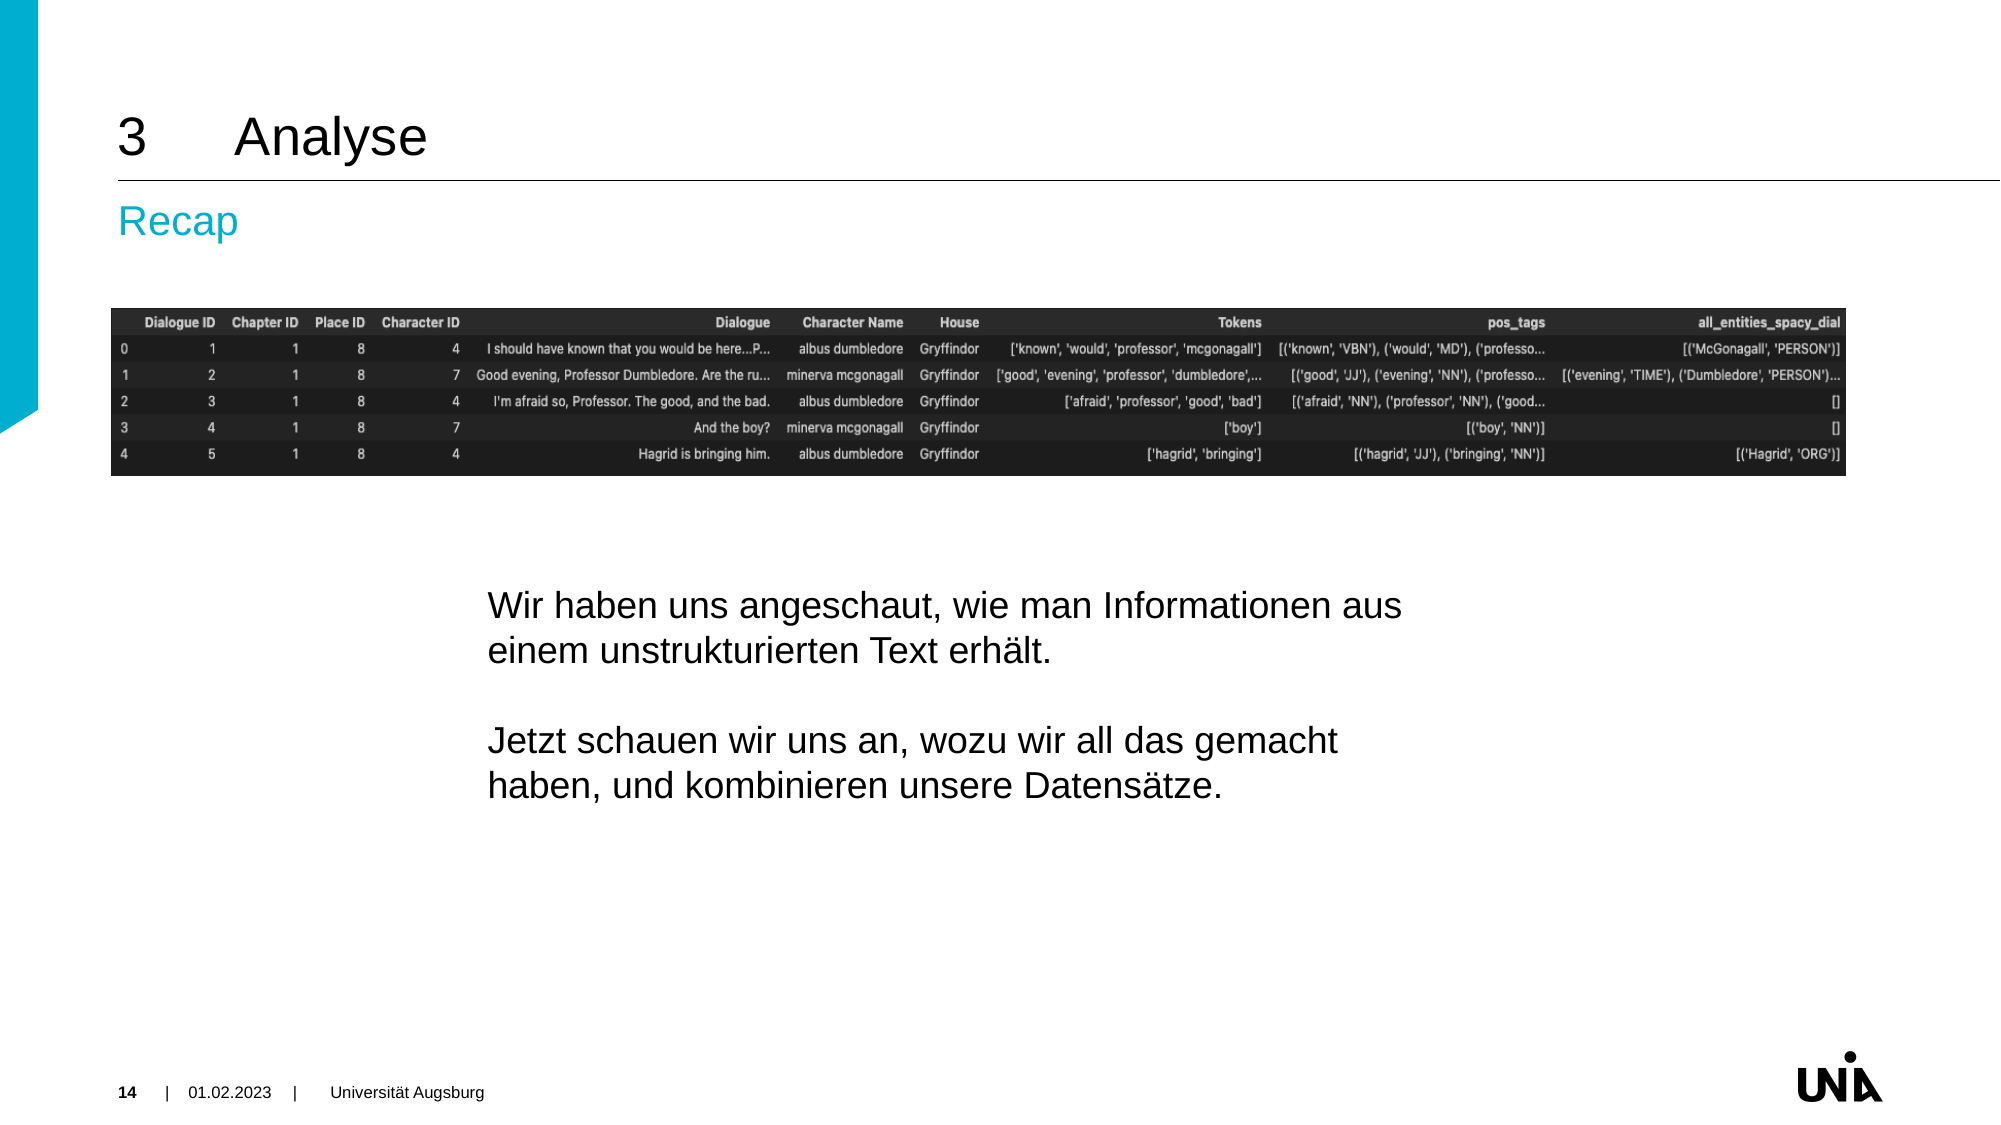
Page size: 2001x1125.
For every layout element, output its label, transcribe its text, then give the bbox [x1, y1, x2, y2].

picture [1798, 1051, 1883, 1102]
text_box Wir haben uns angeschaut, wie man Informationen aus einem unstrukturierten Text erhält. Jetzt schauen wir uns an, wozu wir all das gemacht haben, und kombinieren unsere Datensätze. [472, 573, 1473, 814]
picture [111, 308, 1846, 476]
footer | Universität Augsburg [292, 1066, 1490, 1102]
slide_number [171, 1066, 292, 1102]
subtitle Recap [117, 193, 1882, 254]
title 3 Analyse [117, 0, 1882, 168]
slide_number 14 [118, 1066, 171, 1102]
